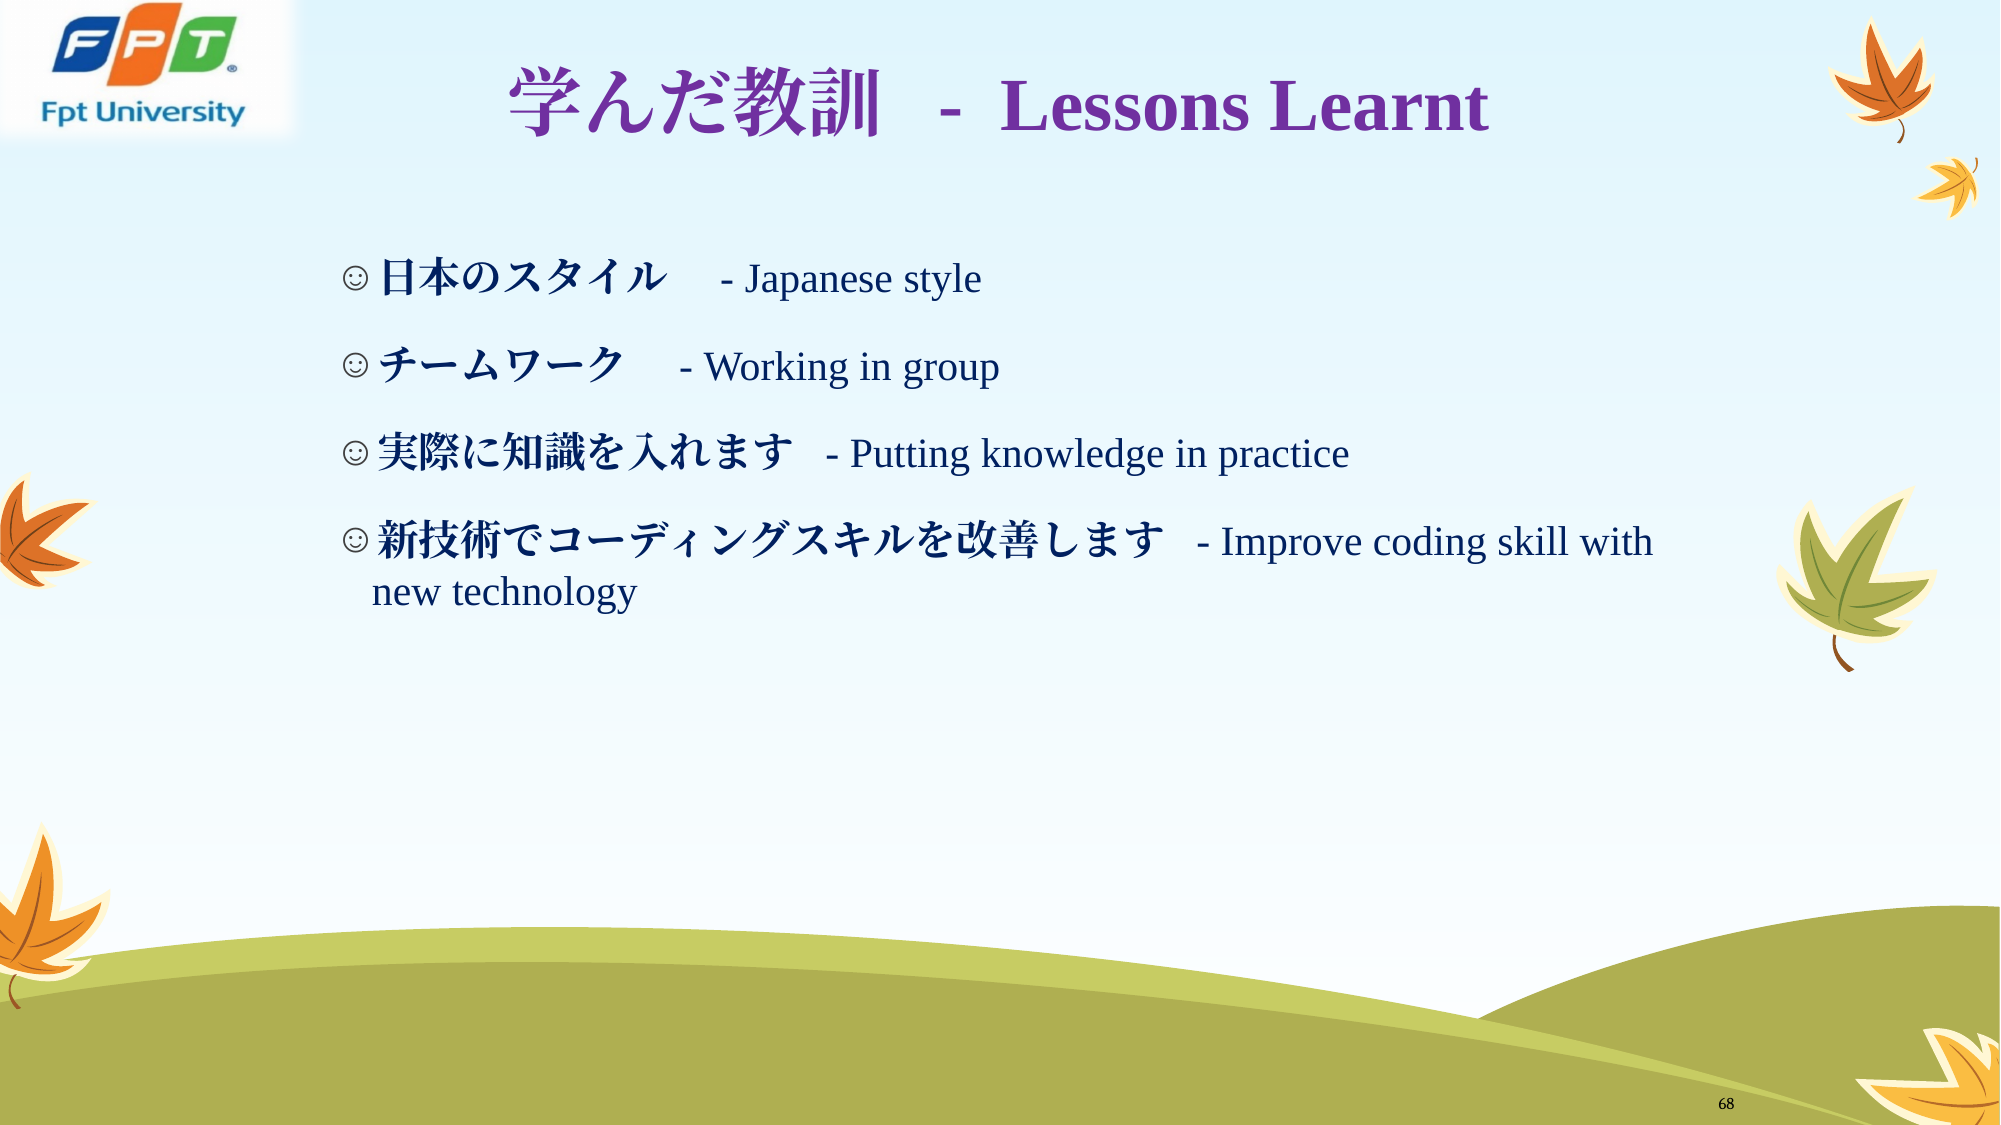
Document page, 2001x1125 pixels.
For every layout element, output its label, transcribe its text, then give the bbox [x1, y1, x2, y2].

slide_number 68 [1644, 1083, 1750, 1122]
list 日本のスタイル - Japanese style チームワーク - Working in group 実際に知識を入れます - Putting knowledge in practice 新技術でコーディングスキルを改善します - Improve coding skill with new technology [311, 243, 1750, 925]
picture [0, 0, 312, 155]
title 学んだ教訓 - Lessons Learnt [312, 12, 1749, 155]
